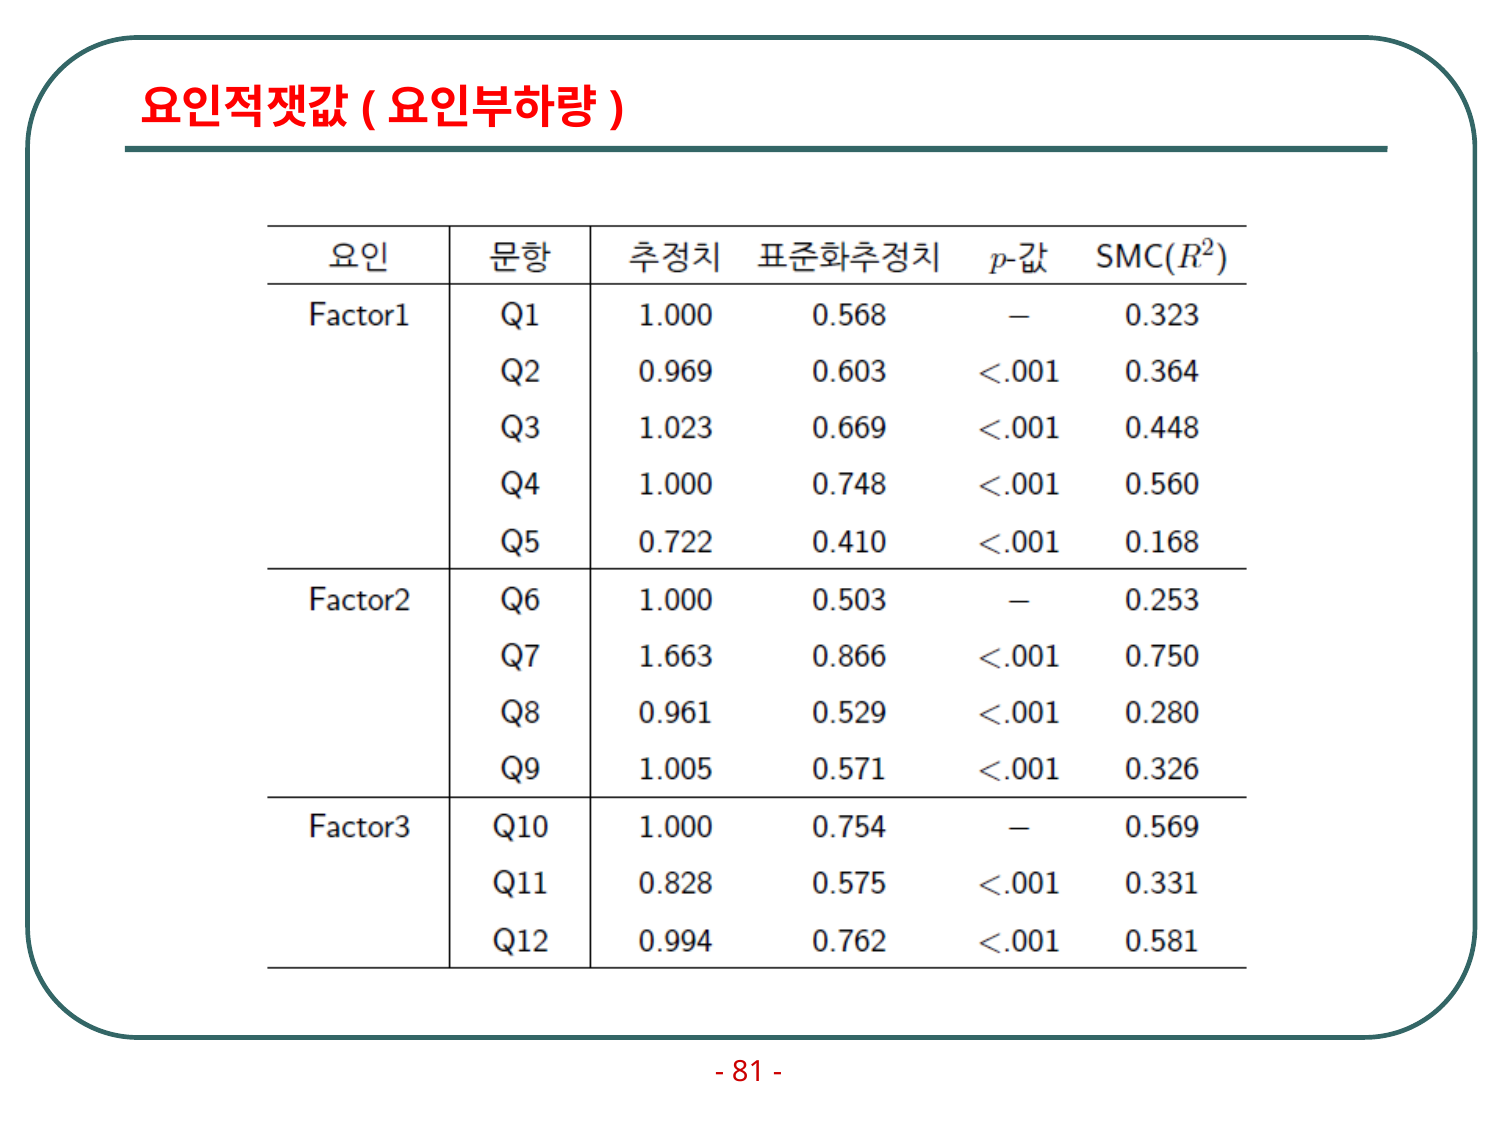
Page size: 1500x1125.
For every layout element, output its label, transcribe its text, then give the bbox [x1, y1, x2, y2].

slide_number - 81 - [617, 1034, 881, 1111]
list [252, 213, 1261, 983]
title 요인적잿값(요인부하량) [125, 54, 1388, 140]
